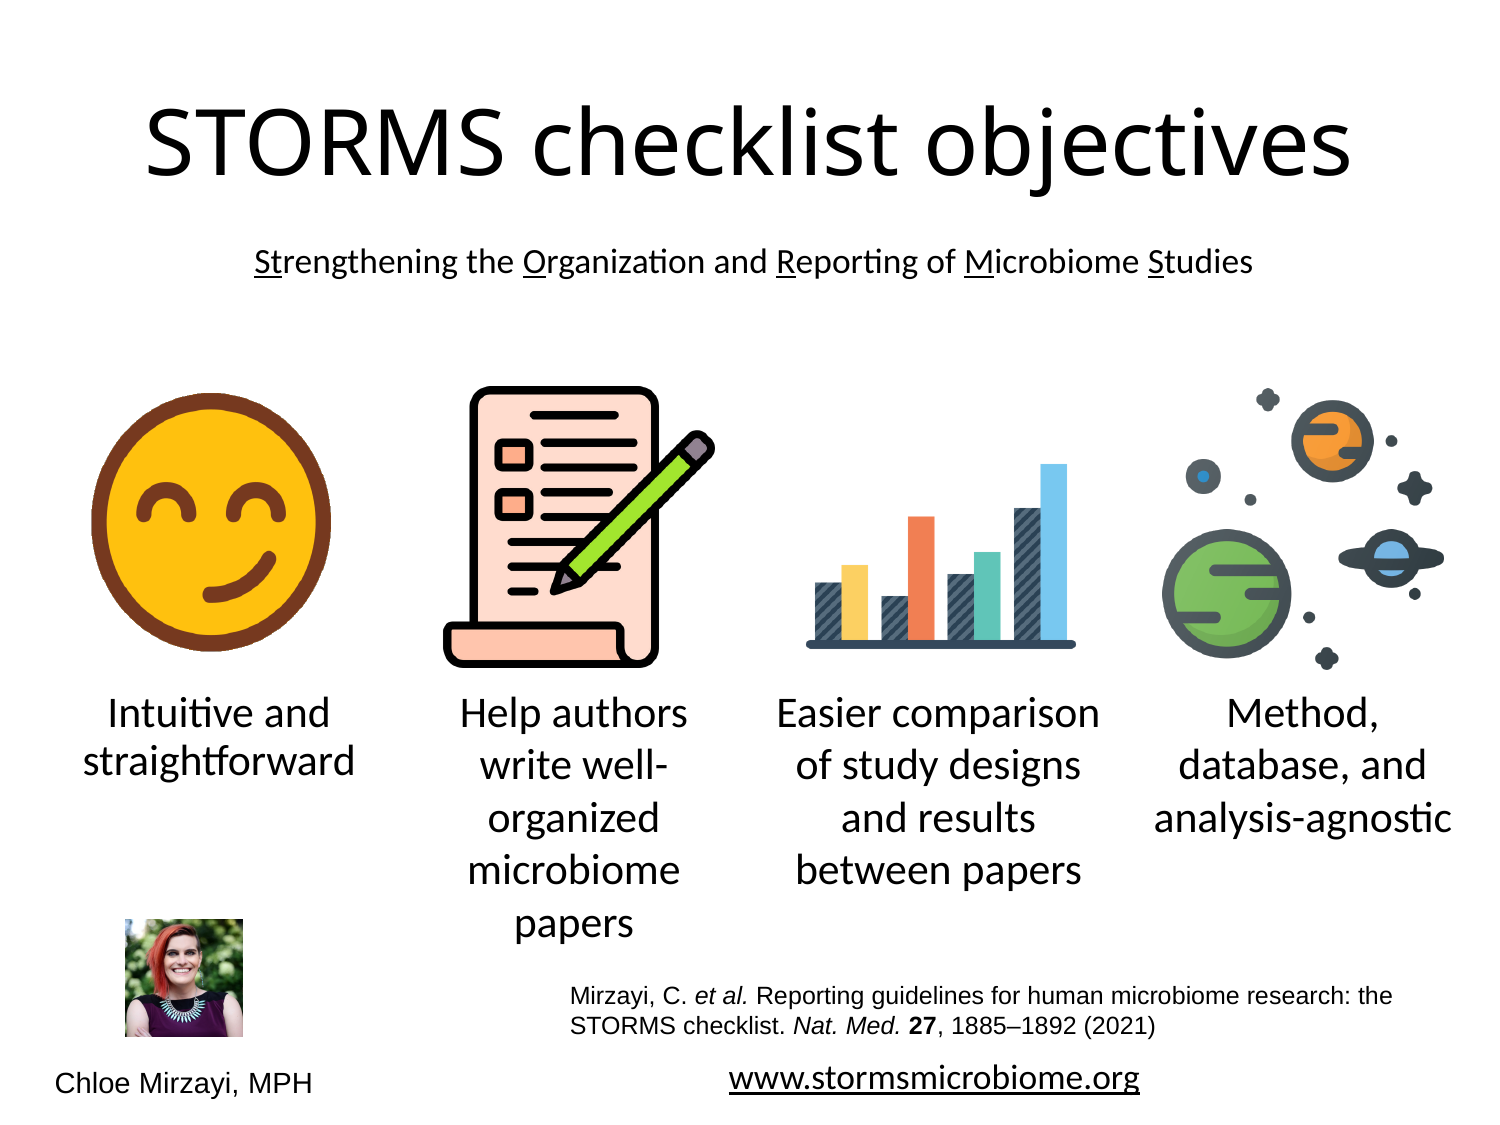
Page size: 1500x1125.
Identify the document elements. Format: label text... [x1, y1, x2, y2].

text_box Easier comparison of study designs and results between papers [760, 676, 1117, 901]
text_box Help authors write well-organized microbiome papers [399, 676, 749, 954]
title STORMS checklist objectives [75, 45, 1425, 233]
picture [1162, 388, 1444, 671]
text_box Strengthening the Organization and Reporting of Microbiome Studies [190, 235, 1318, 297]
picture [82, 389, 344, 672]
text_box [38, 919, 330, 1108]
text_box Intuitive and straightforward [38, 676, 399, 799]
text_box www.stormsmicrobiome.org [656, 1051, 1221, 1113]
text_box Mirzayi, C. et al. Reporting guidelines for human microbiome research: the STORMS checklist. Nat. Med. 27, 1885–1892 (2021) [554, 971, 1500, 1047]
text_box Method, database, and analysis-agnostic [1128, 676, 1478, 849]
picture [797, 415, 1080, 698]
picture [433, 386, 716, 669]
